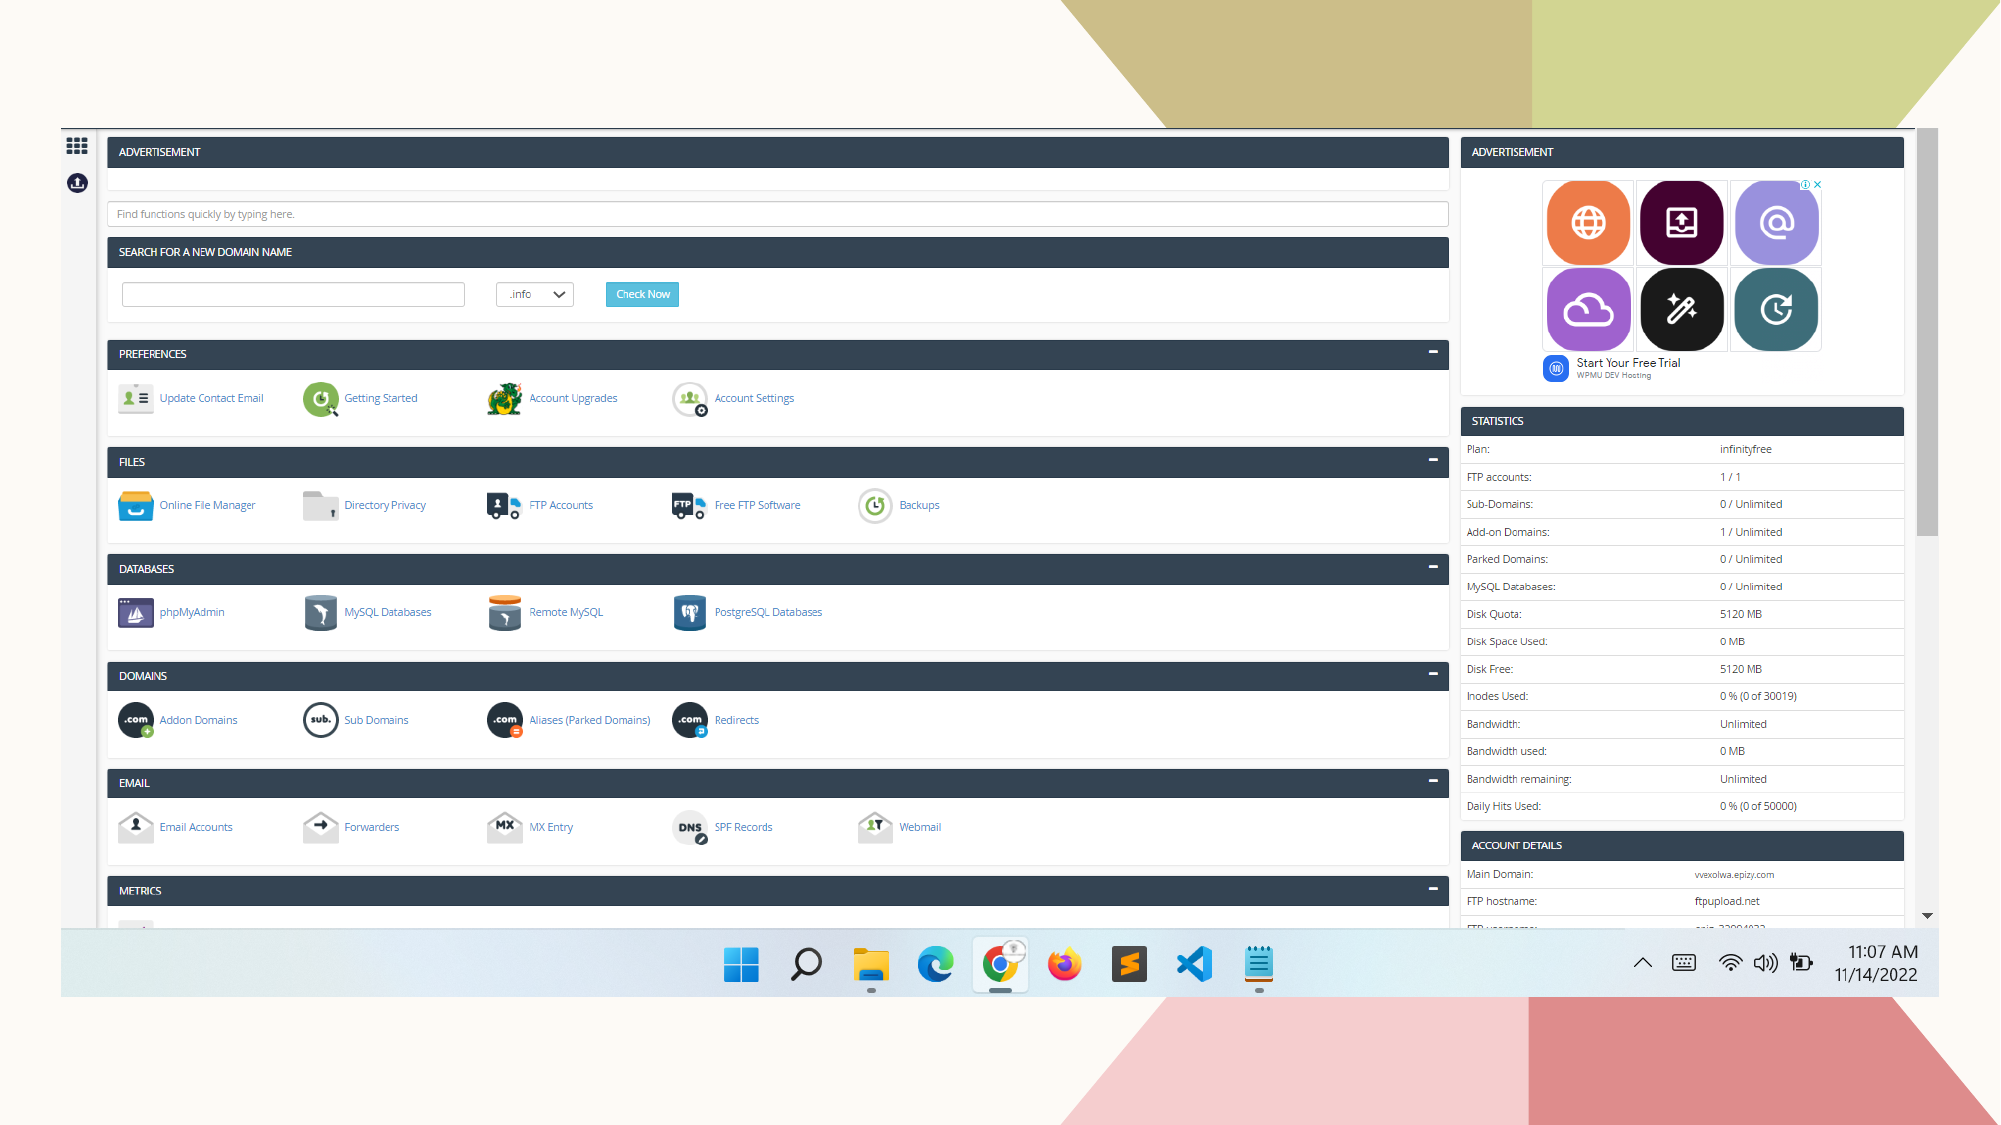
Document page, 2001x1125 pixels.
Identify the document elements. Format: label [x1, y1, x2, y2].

picture [61, 128, 1939, 997]
